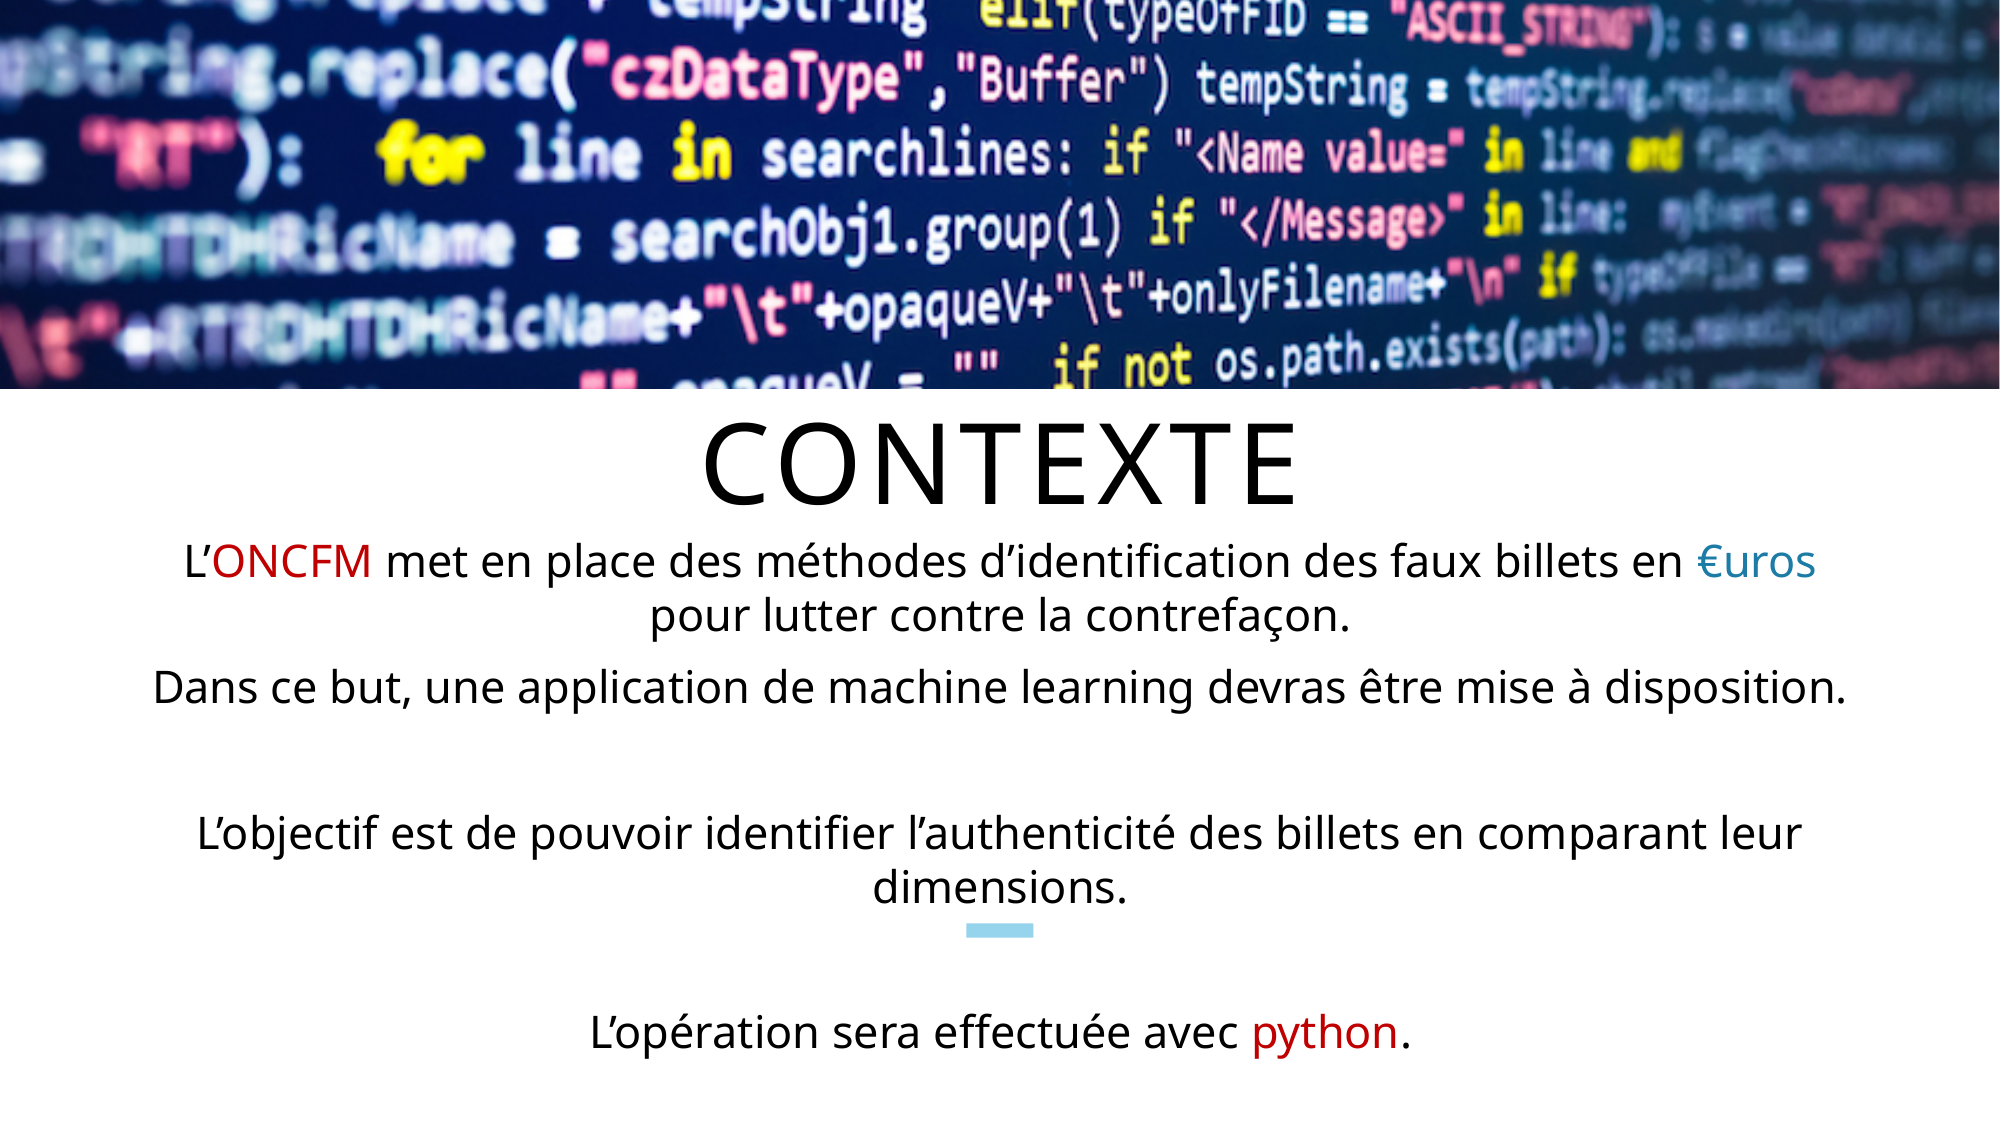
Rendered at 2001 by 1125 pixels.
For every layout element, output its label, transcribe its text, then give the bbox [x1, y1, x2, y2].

title CONTEXTE [138, 395, 1863, 532]
subtitle L’ONCFM met en place des méthodes d’identification des faux billets en €uros pour lutter contre la contrefaçon. Dans ce but, une application de machine learning devras être mise à disposition. L’objectif est de pouvoir identifier l’authenticité des billets en comparant leur dimensions. L’opération sera effectuée avec python. [138, 532, 1863, 1098]
picture [0, 0, 2000, 389]
